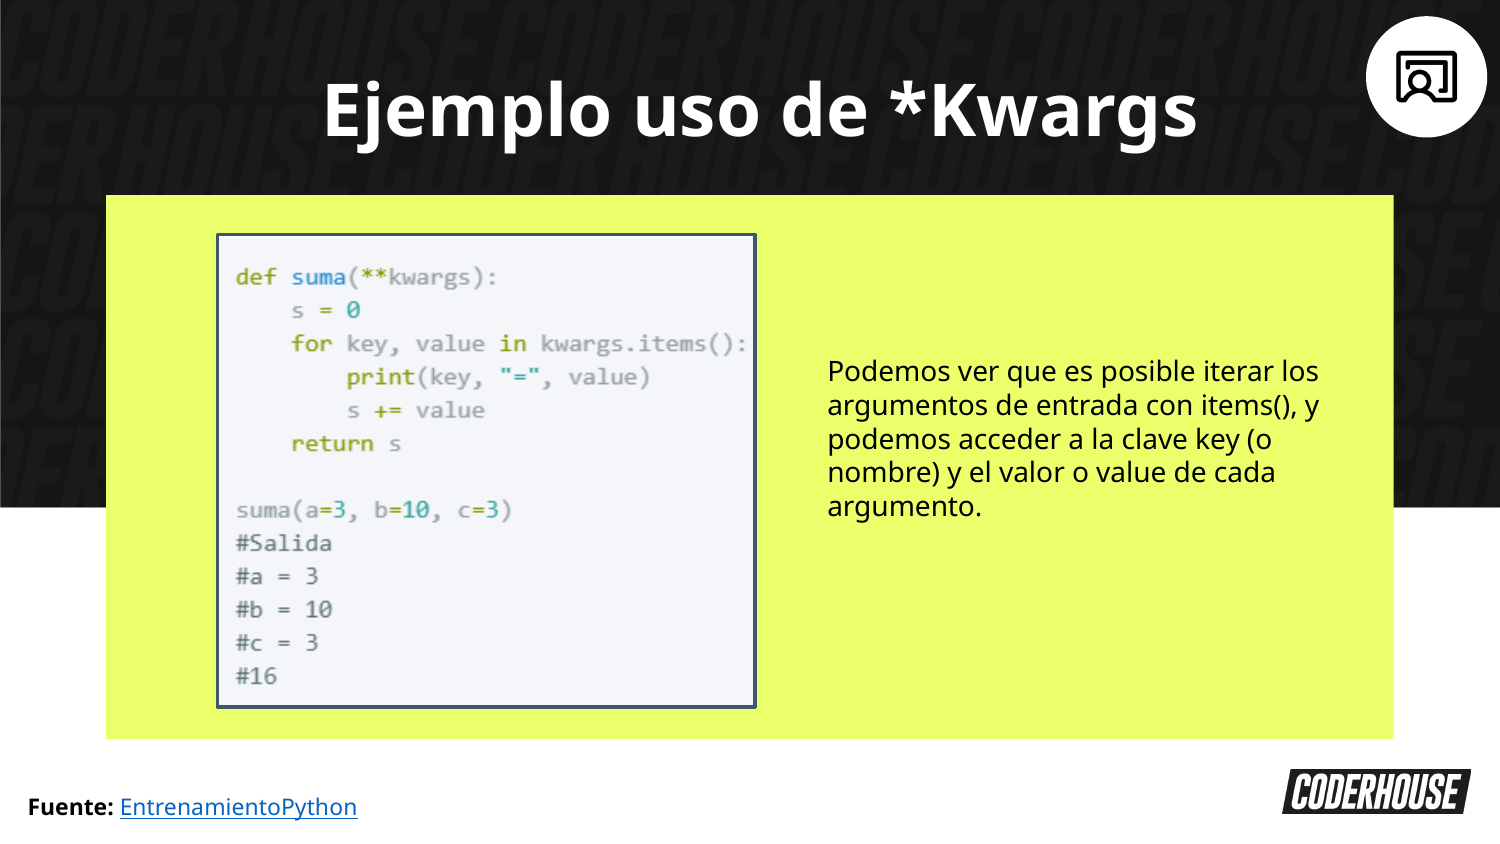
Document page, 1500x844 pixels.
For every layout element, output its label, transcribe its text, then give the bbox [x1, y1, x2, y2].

picture [0, 0, 1500, 844]
text_box [106, 195, 1394, 740]
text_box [1365, 15, 1488, 138]
text_box Fuente: EntrenamientoPython [12, 773, 505, 839]
text_box Ejemplo uso de *Kwargs [205, 58, 1316, 168]
text_box Podemos ver que es posible iterar los argumentos de entrada con items(), y podemos acceder a la clave key (o nombre) y el valor o value de cada argumento. [812, 338, 1366, 538]
